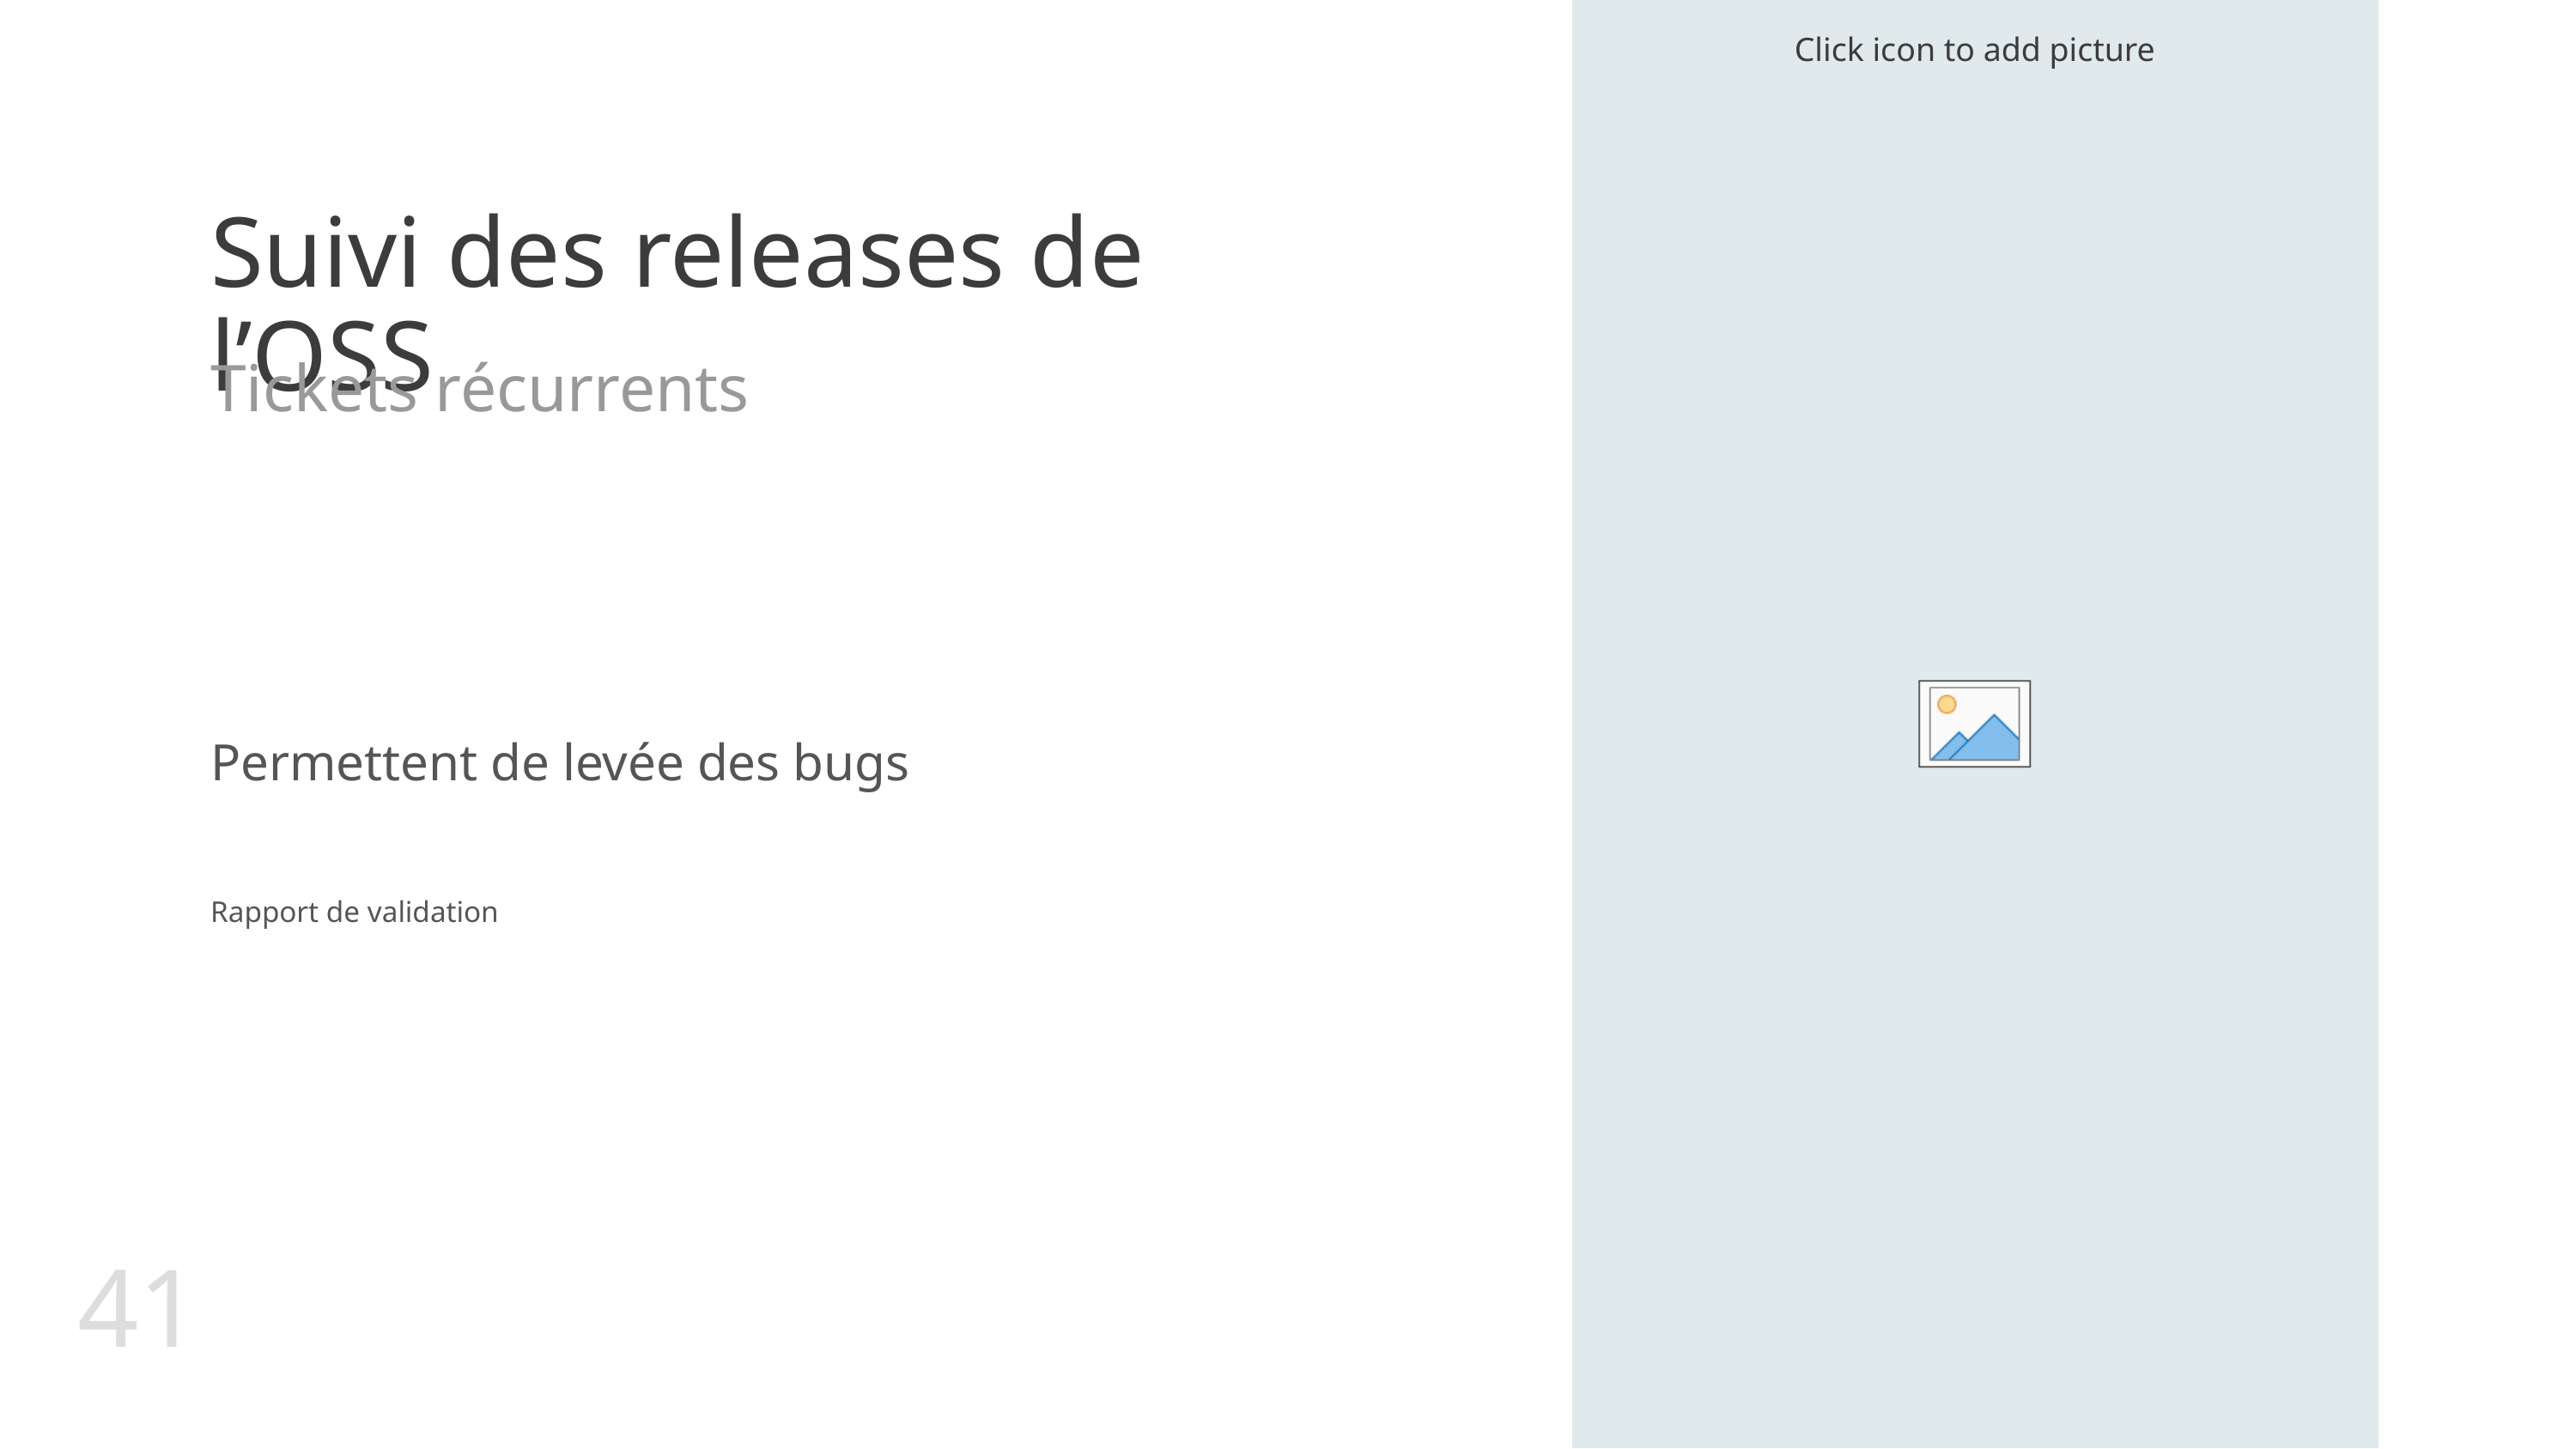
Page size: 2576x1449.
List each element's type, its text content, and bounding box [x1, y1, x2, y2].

list Rapport de validation [197, 866, 1215, 1219]
slide_number 41 [64, 1250, 237, 1393]
picture [1571, 0, 2379, 1449]
list Tickets récurrents [197, 318, 1288, 436]
title Suivi des releases de l’OSS [197, 197, 1288, 318]
list Permettent de levée des bugs [197, 572, 1215, 858]
